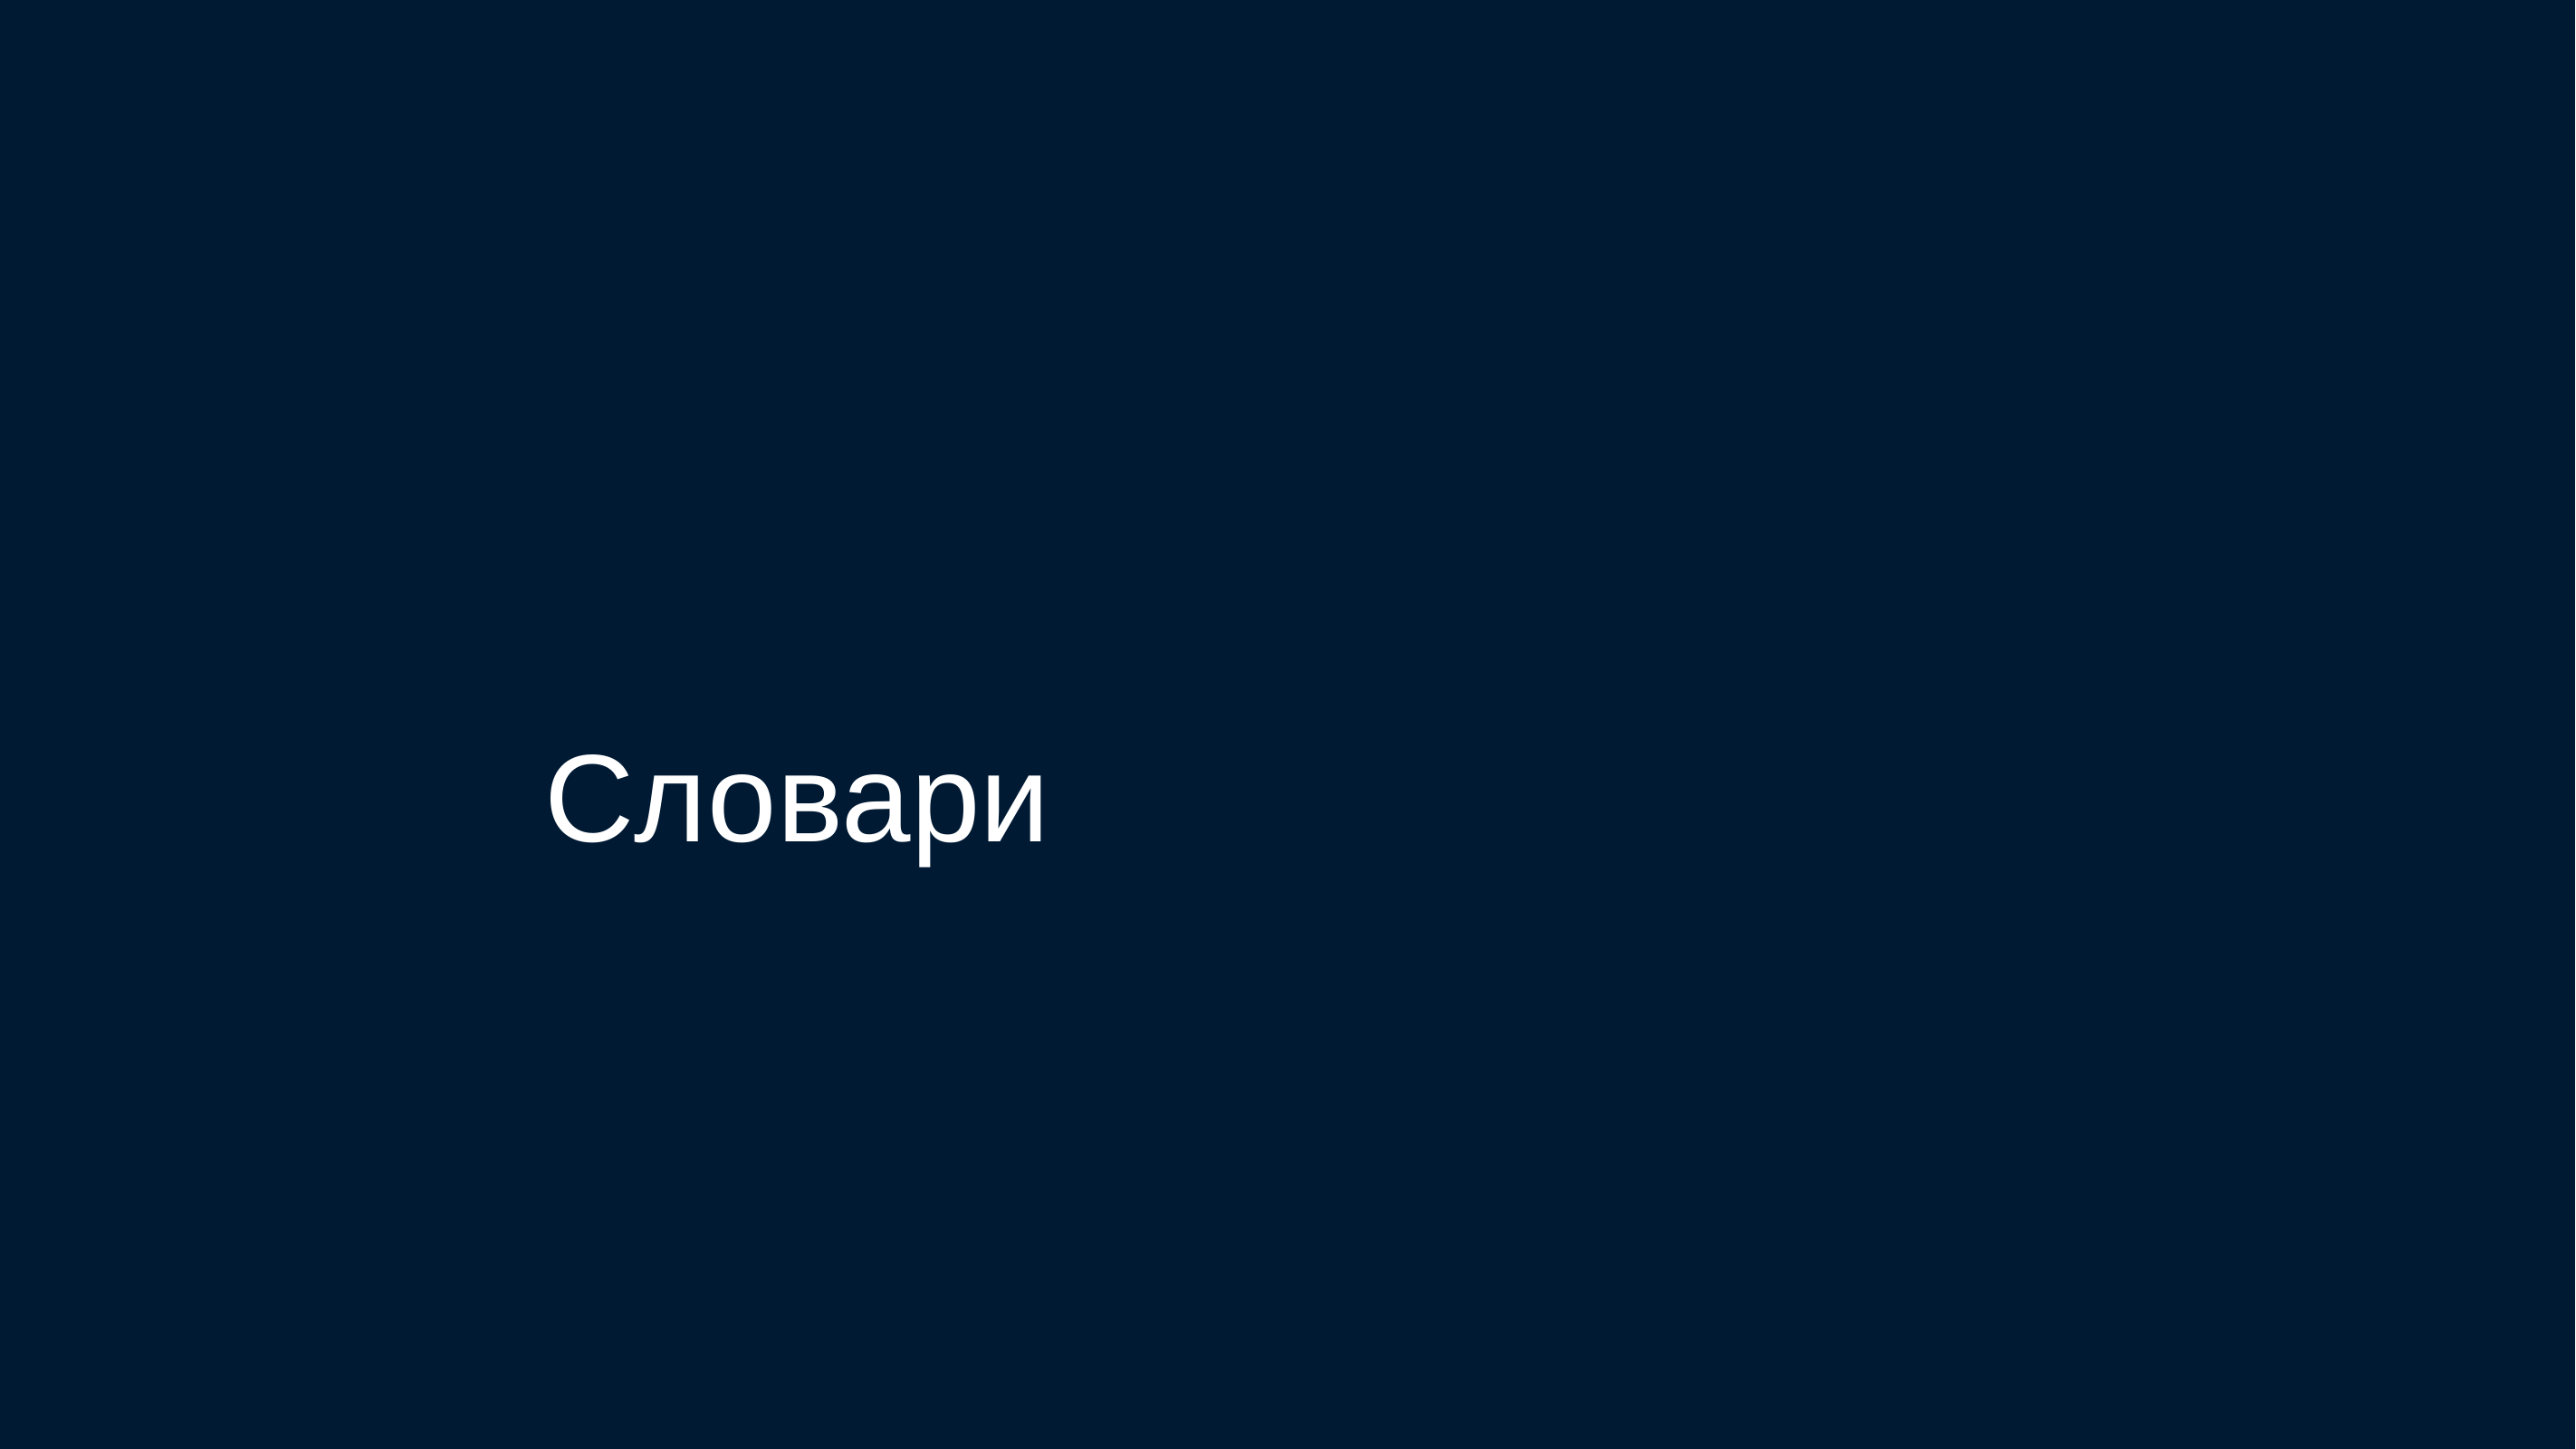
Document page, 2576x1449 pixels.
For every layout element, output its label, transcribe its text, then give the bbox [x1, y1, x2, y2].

title Словари [544, 341, 2223, 868]
